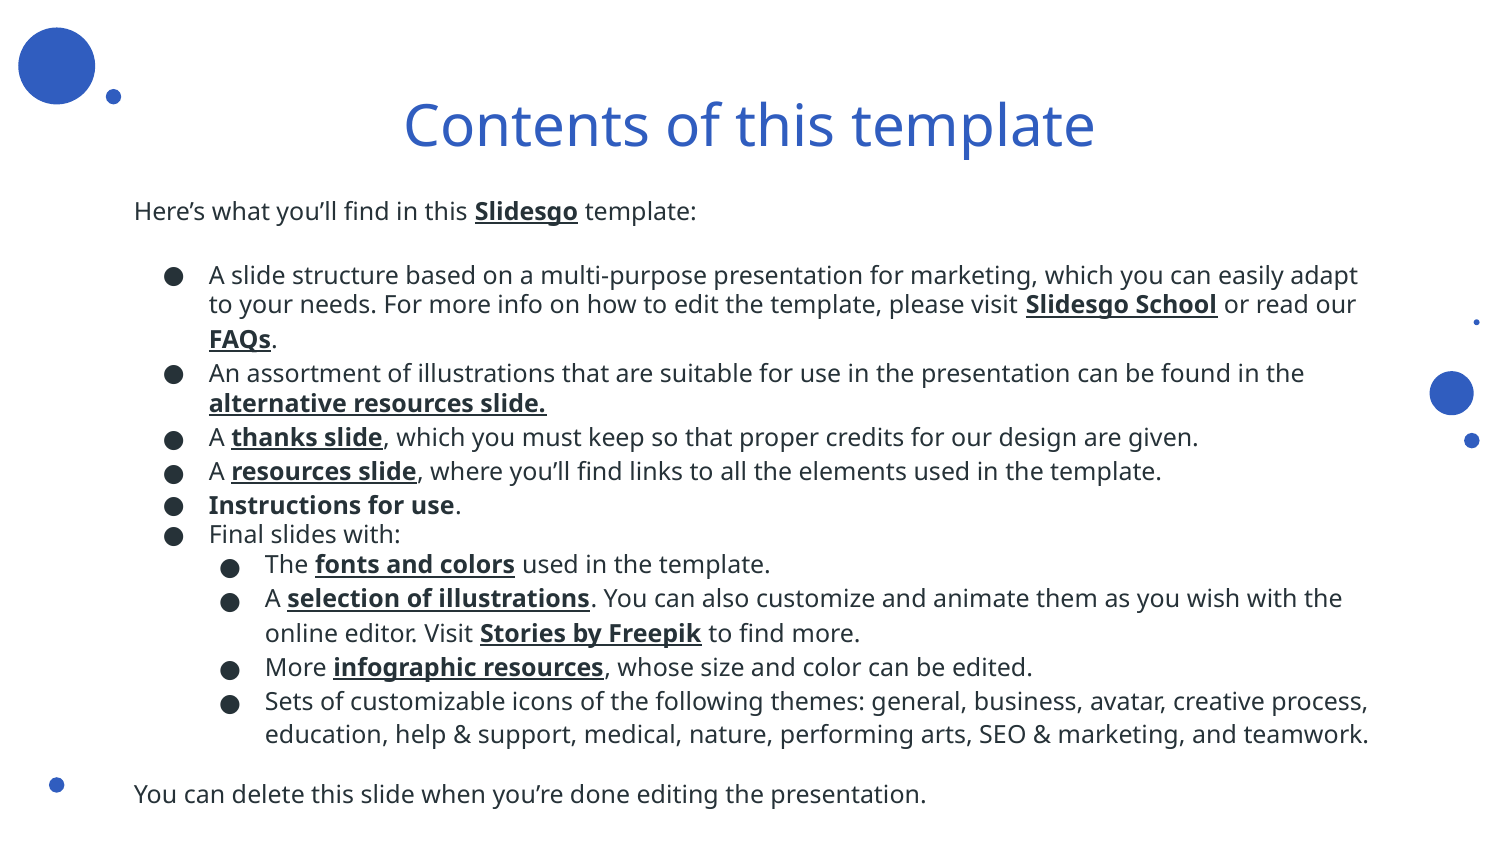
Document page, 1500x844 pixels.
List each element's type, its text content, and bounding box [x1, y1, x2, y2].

subtitle Here’s what you’ll find in this Slidesgo template: A slide structure based on a multi-purpose presentation for marketing, which you can easily adapt to your needs. For more info on how to edit the template, please visit Slidesgo School or read our FAQs. An assortment of illustrations that are suitable for use in the presentation can be found in the alternative resources slide. A thanks slide, which you must keep so that proper credits for our design are given. A resources slide, where you’ll find links to all the elements used in the template. Instructions for use. Final slides with: The fonts and colors used in the template. A selection of illustrations. You can also customize and animate them as you wish with the online editor. Visit Stories by Freepik to find more. More infographic resources, whose size and color can be edited. Sets of customizable icons of the following themes: general, business, avatar, creative process, education, help & support, medical, nature, performing arts, SEO & marketing, and teamwork. You can delete this slide when you’re done editing the presentation. [118, 180, 1388, 756]
title Contents of this template [112, 72, 1388, 167]
